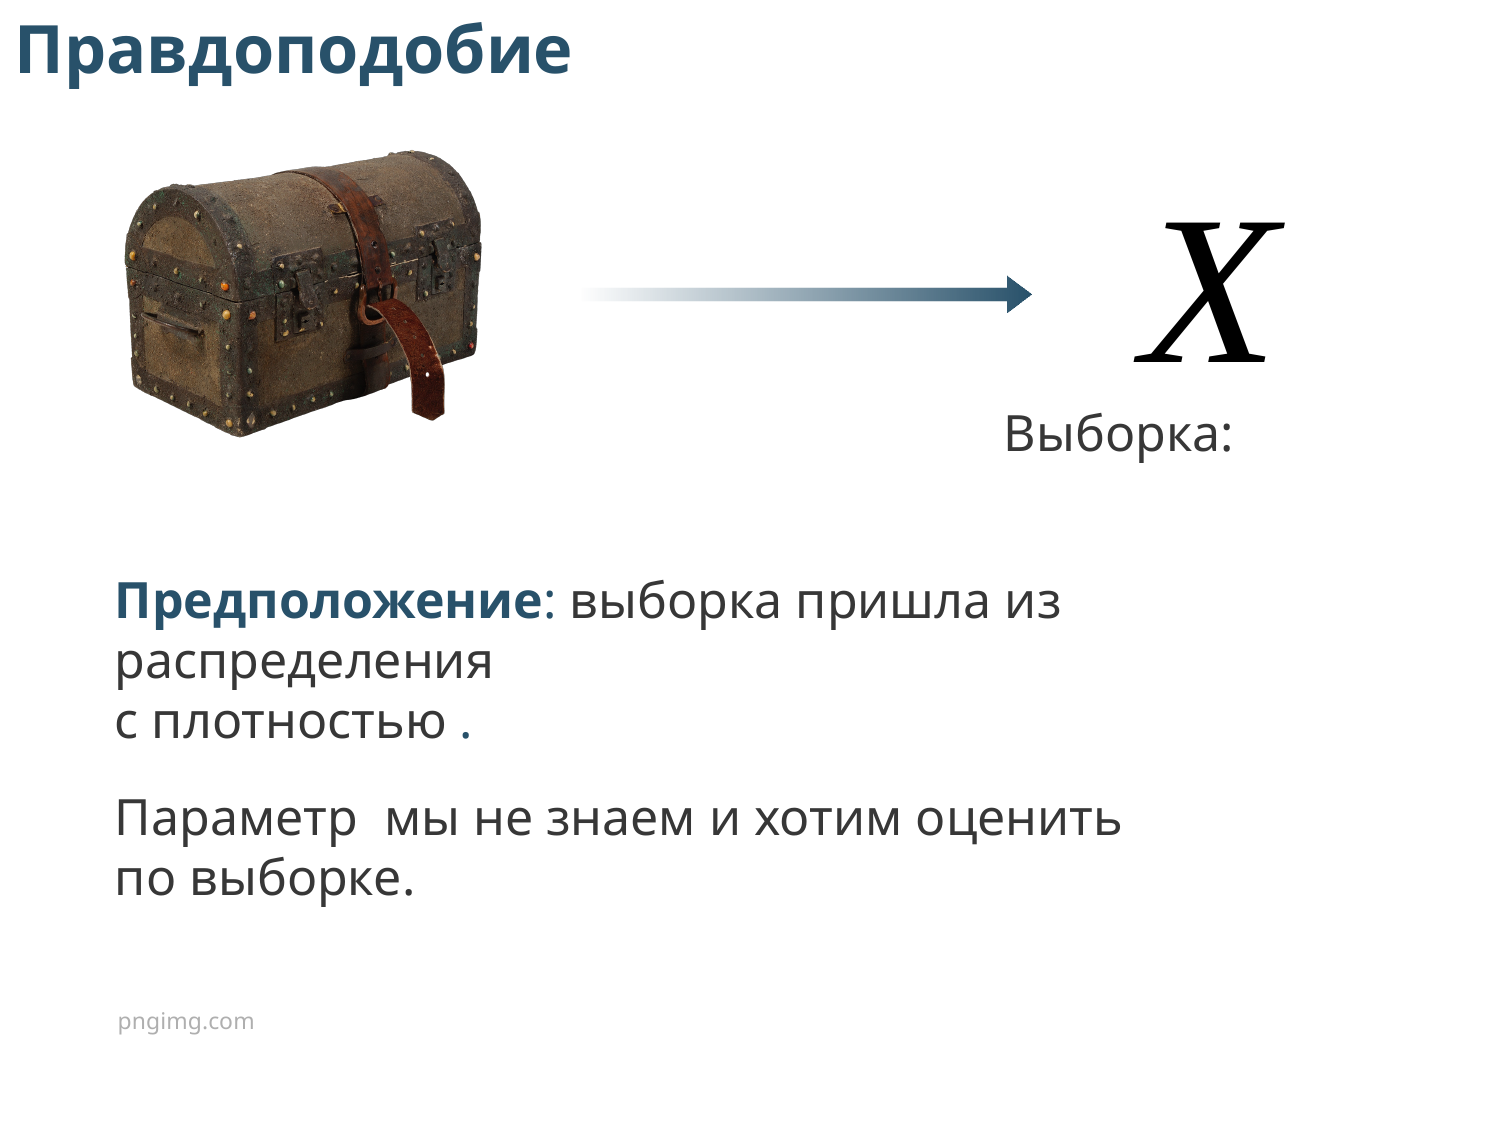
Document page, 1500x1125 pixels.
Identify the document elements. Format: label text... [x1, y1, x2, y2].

text_box pngimg.com [102, 999, 439, 1042]
text_box Правдоподобие [0, 0, 1500, 96]
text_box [123, 148, 1306, 440]
